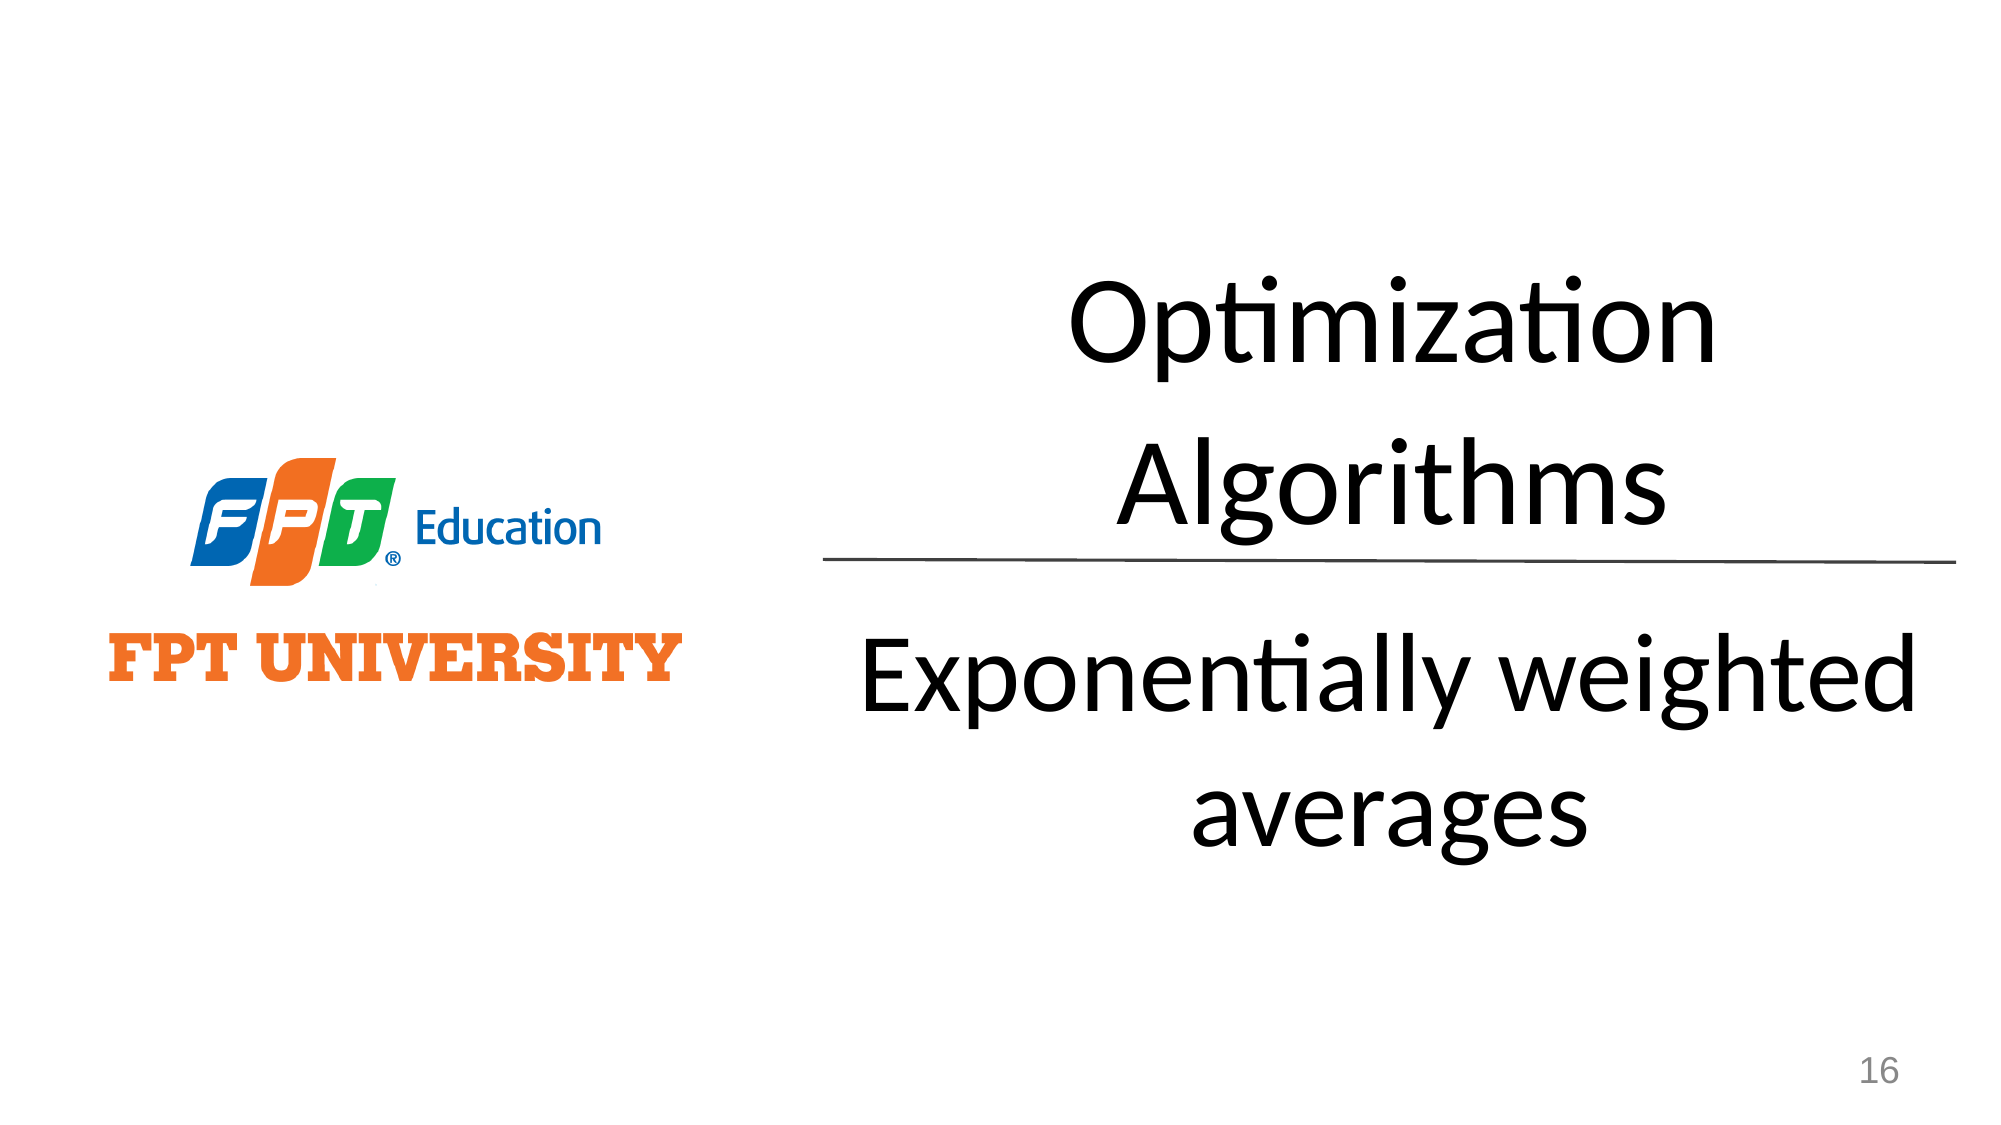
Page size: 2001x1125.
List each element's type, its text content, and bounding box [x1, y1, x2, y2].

text_box Exponentially weighted averages [822, 596, 1957, 869]
picture [68, 392, 704, 743]
slide_number 16 [1440, 1046, 1900, 1125]
title Optimization Algorithms [285, 207, 1837, 550]
